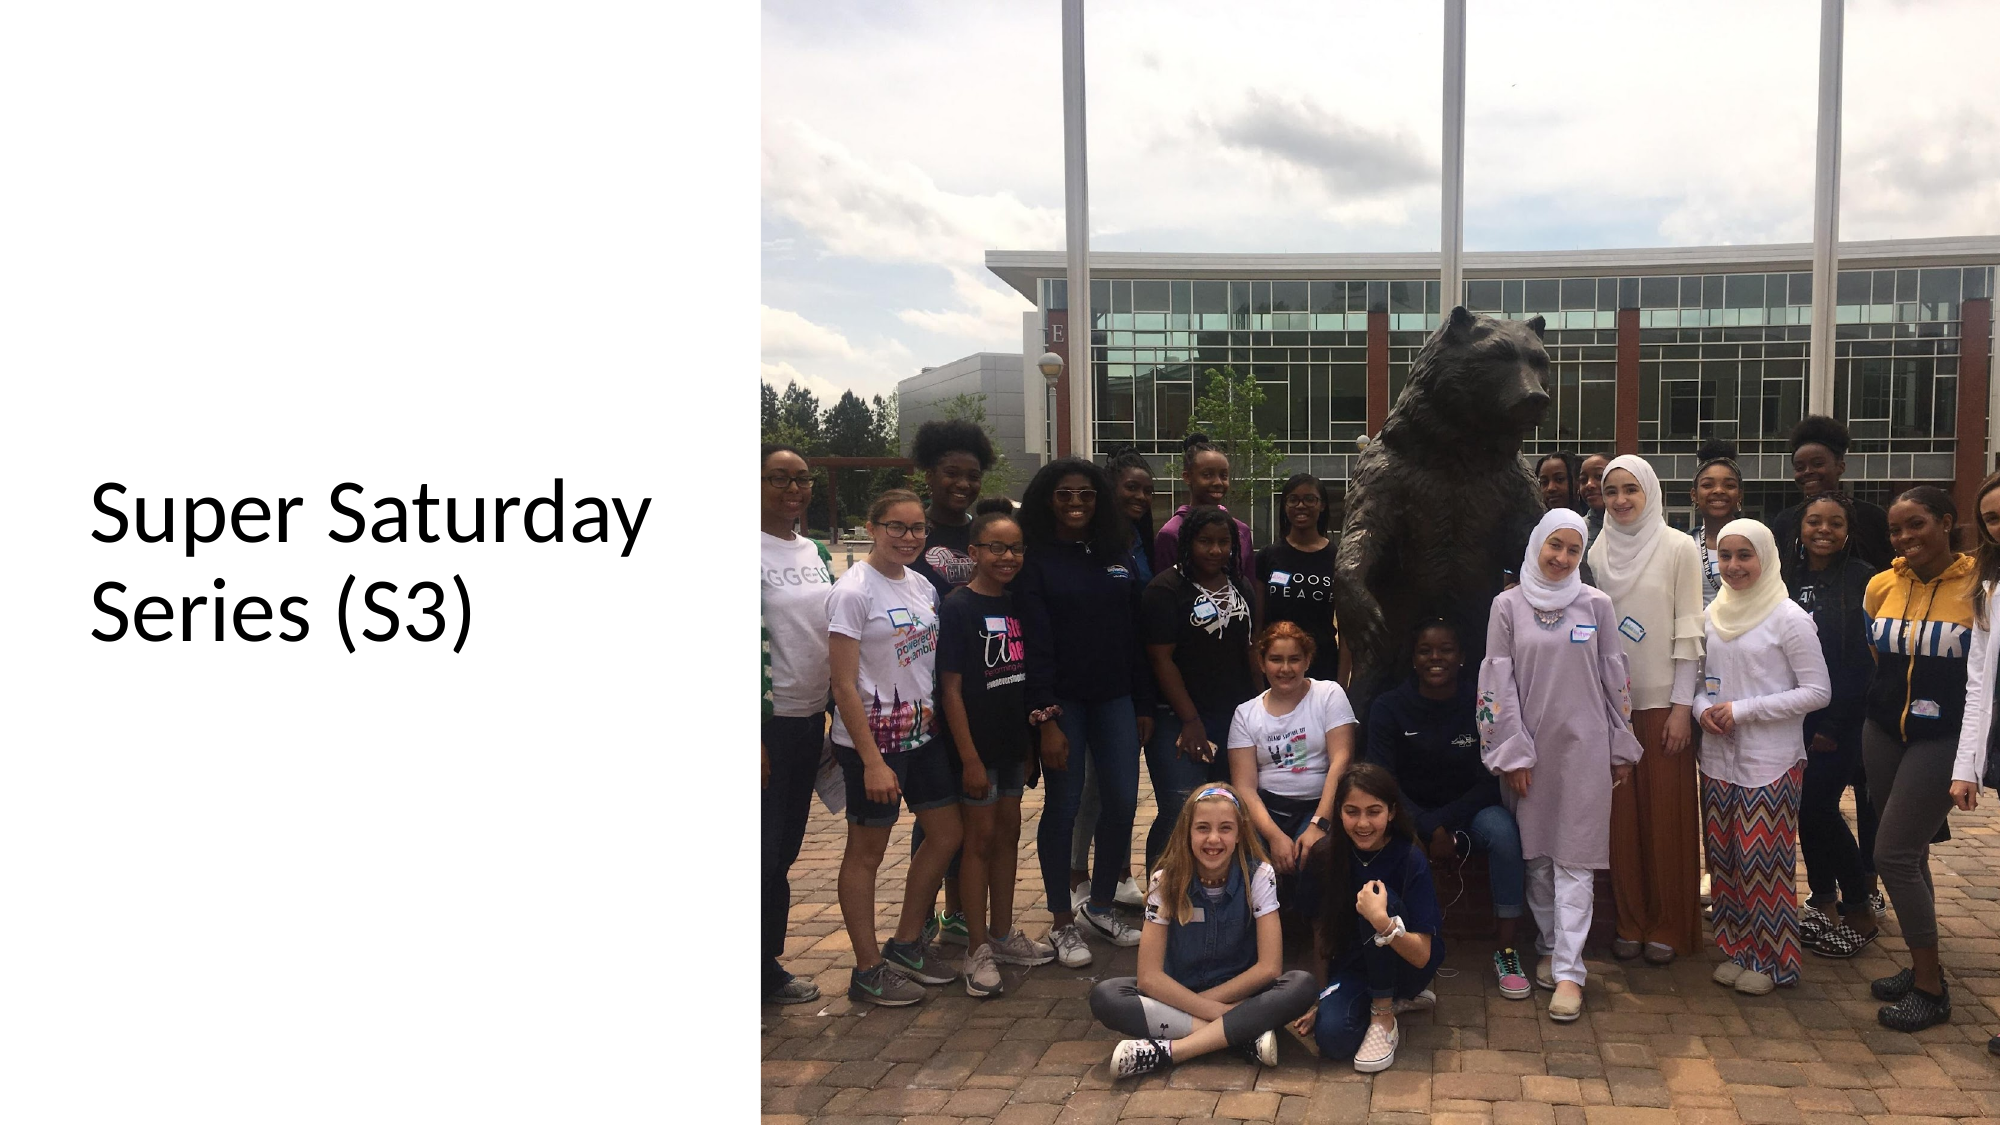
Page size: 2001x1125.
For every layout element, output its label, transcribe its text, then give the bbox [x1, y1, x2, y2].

title Super Saturday Series (S3) [74, 424, 674, 700]
picture [760, 0, 2000, 1125]
